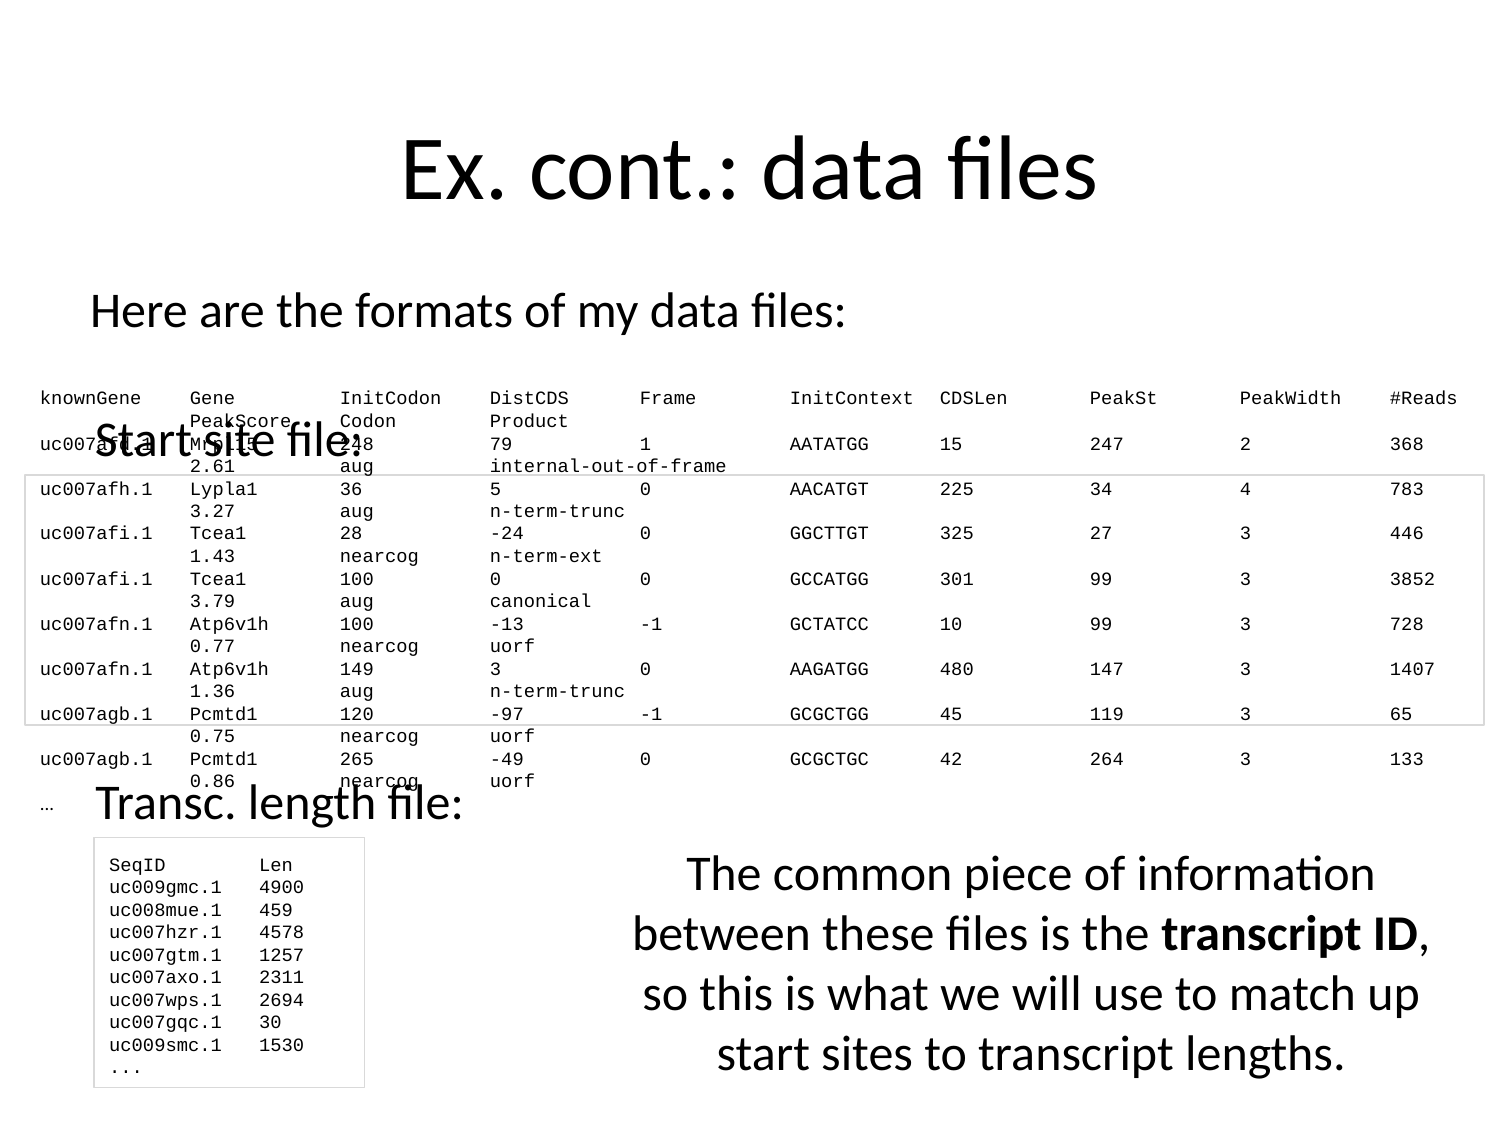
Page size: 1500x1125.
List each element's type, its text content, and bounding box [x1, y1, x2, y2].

title Ex. cont.: data files [75, 45, 1425, 233]
text_box SeqID Len uc009gmc.1 4900 uc008mue.1 459 uc007hzr.1 4578 uc007gtm.1 1257 uc007axo.1 2311 uc007wps.1 2694 uc007gqc.1 30 uc009smc.1 1530 ... [94, 837, 365, 1088]
text_box The common piece of information between these files is the transcript ID, so this is what we will use to match up start sites to transcript lengths. [612, 825, 1450, 1088]
list Here are the formats of my data files: [75, 262, 1425, 411]
text_box Start site file: [80, 399, 379, 474]
text_box Transc. length file: [80, 761, 480, 837]
text_box knownGene Gene InitCodon DistCDS Frame InitContext CDSLen PeakSt PeakWidth #Reads PeakScore Codon Product uc007afd.1 Mrpl15 248 79 1 AATATGG 15 247 2 368 2.61 aug internal-out-of-frame uc007afh.1 Lypla1 36 5 0 AACATGT 225 34 4 783 3.27 aug n-term-trunc uc007afi.1 Tcea1 28 -24 0 GGCTTGT 325 27 3 446 1.43 nearcog n-term-ext uc007afi.1 Tcea1 100 0 0 GCCATGG 301 99 3 3852 3.79 aug canonical uc007afn.1 Atp6v1h 100 -13 -1 GCTATCC 10 99 3 728 0.77 nearcog uorf uc007afn.1 Atp6v1h 149 3 0 AAGATGG 480 147 3 1407 1.36 aug n-term-trunc uc007agb.1 Pcmtd1 120 -97 -1 GCGCTGG 45 119 3 65 0.75 nearcog uorf uc007agb.1 Pcmtd1 265 -49 0 GCGCTGC 42 264 3 133 0.86 nearcog uorf ... [24, 474, 1484, 725]
